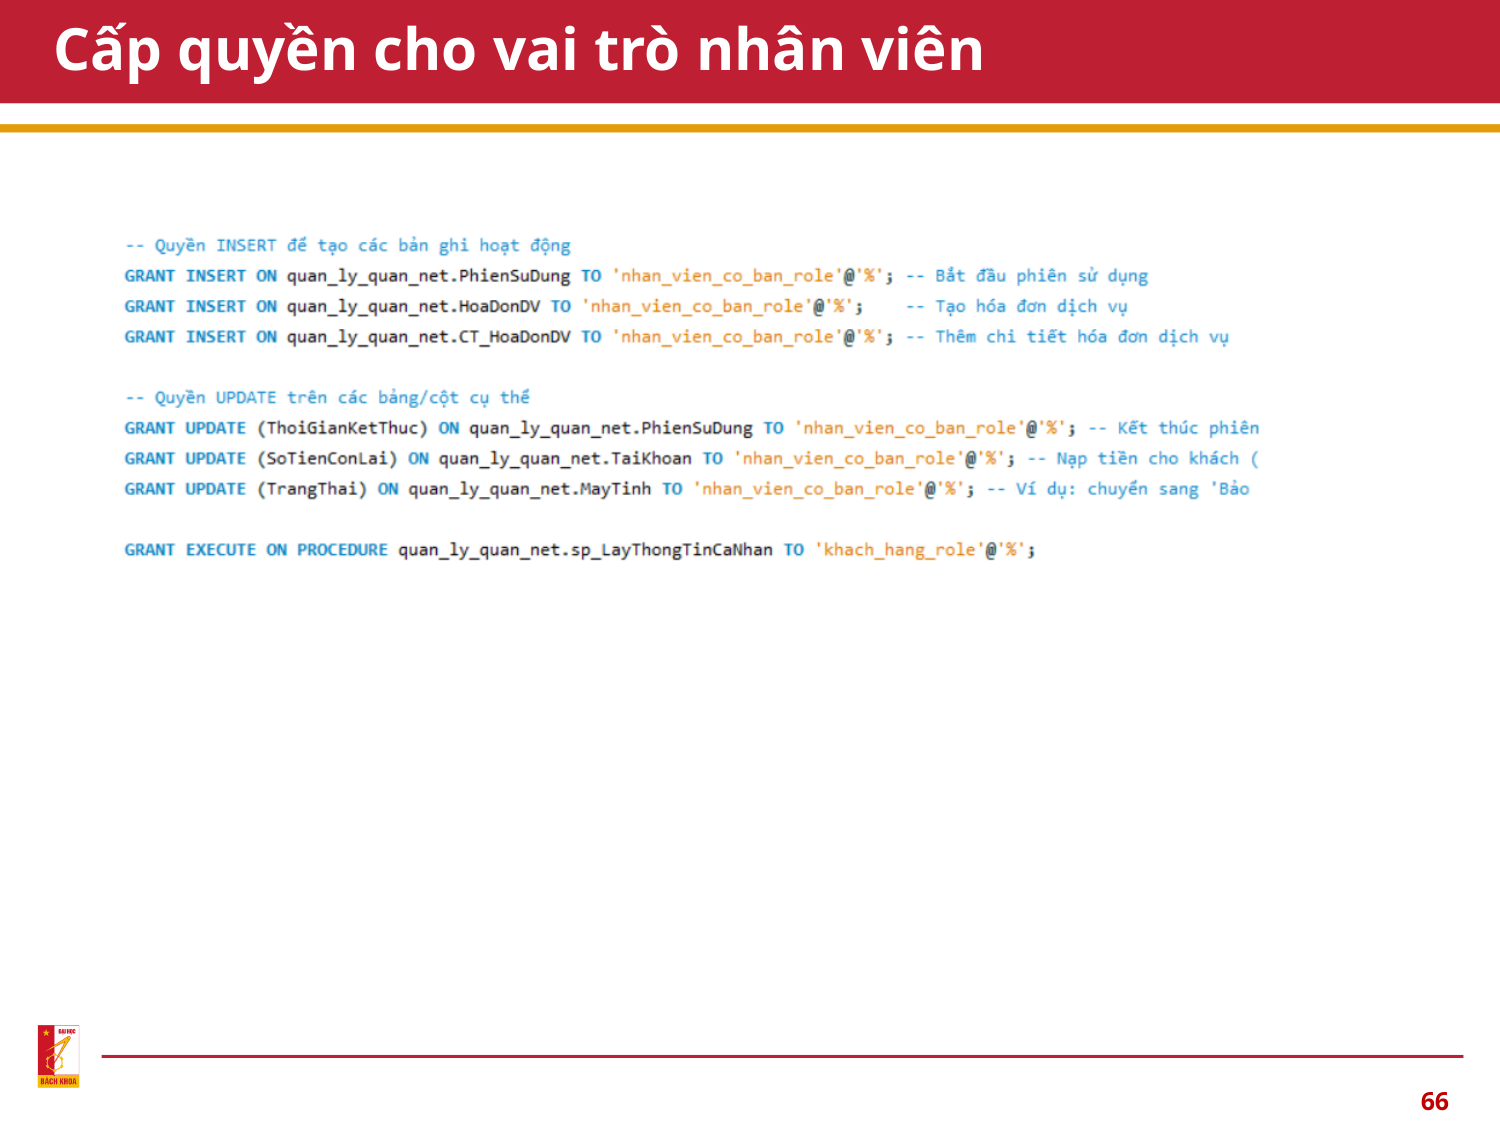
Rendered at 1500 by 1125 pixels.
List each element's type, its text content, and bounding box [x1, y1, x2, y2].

slide_number 66 [1126, 1078, 1464, 1125]
title Cấp quyền cho vai trò nhân viên [38, 12, 1462, 87]
picture [0, 0, 1500, 1125]
